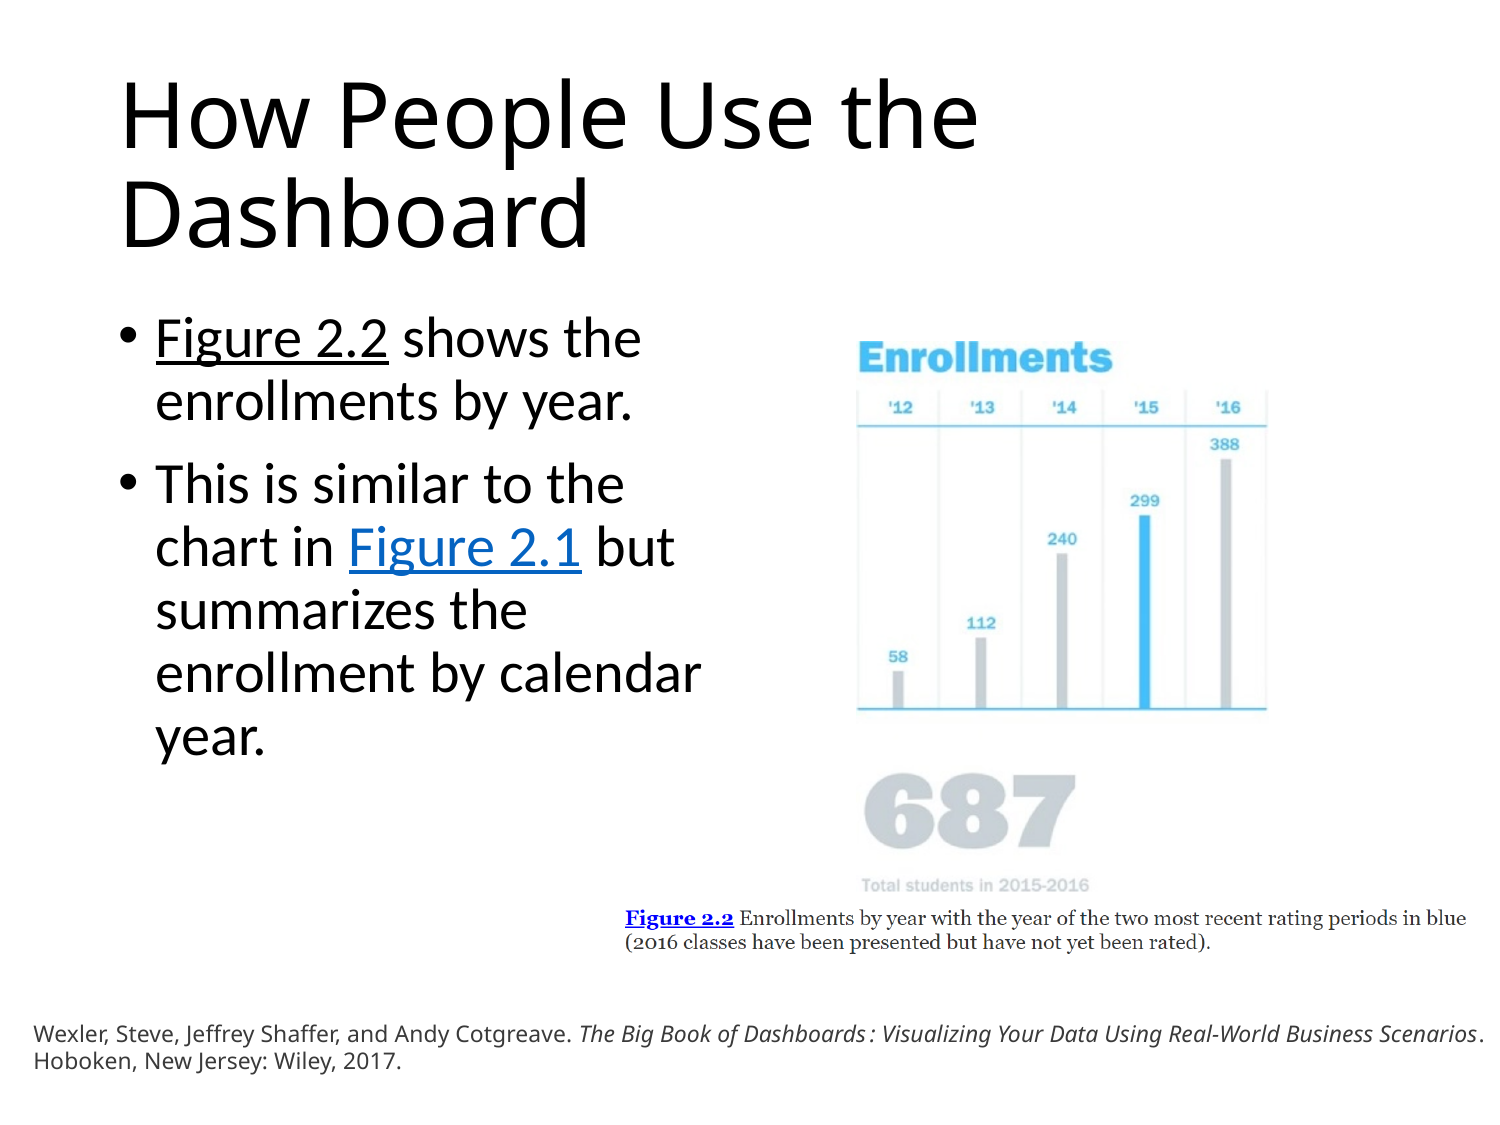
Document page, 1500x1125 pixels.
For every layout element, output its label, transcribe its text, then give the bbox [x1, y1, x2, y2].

picture [617, 328, 1475, 961]
title How People Use the Dashboard [103, 59, 1397, 278]
list Figure 2.2 shows the enrollments by year. This is similar to the chart in Figure 2.1 but summarizes the enrollment by calendar year. [103, 299, 741, 1012]
text_box Wexler, Steve, Jeffrey Shaffer, and Andy Cotgreave. The Big Book of Dashboards : Visualizing Your Data Using Real-World Business Scenarios. Hoboken, New Jersey: Wiley, 2017. [18, 1012, 1500, 1082]
